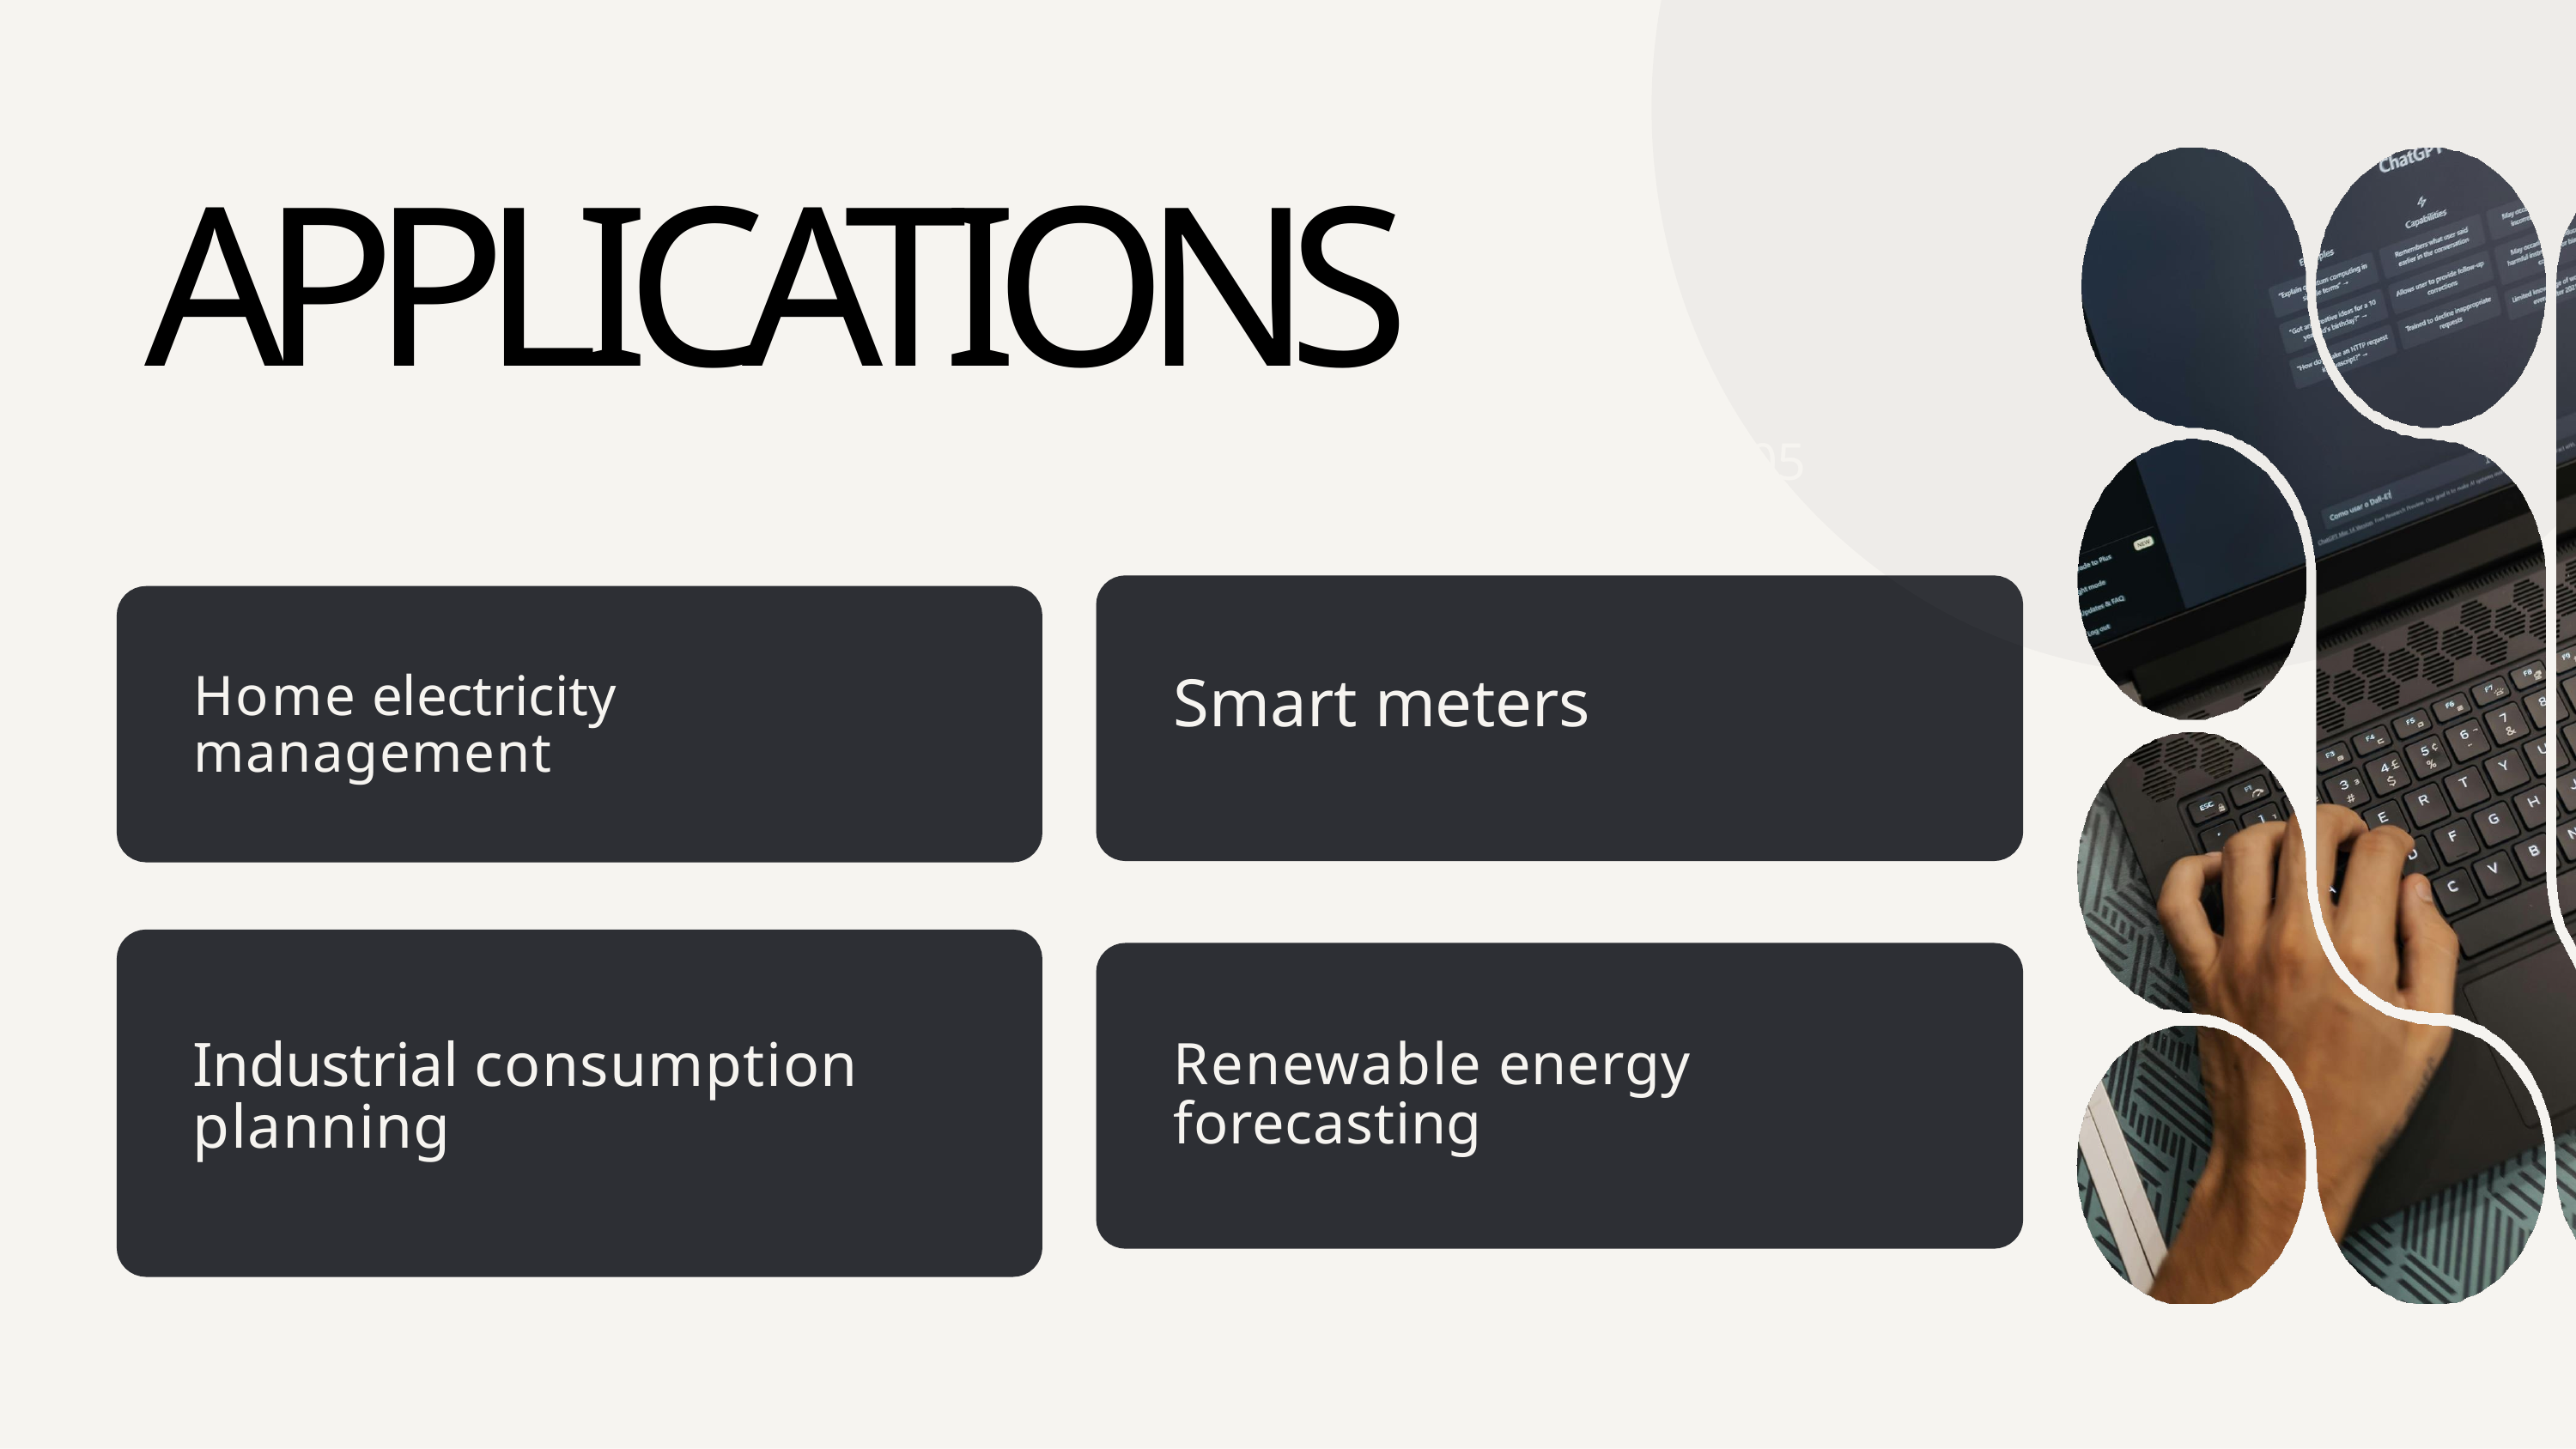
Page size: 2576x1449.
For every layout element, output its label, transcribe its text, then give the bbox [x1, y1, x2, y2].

text_box Industrial consumption planning [191, 1022, 902, 1160]
text_box [1096, 575, 1647, 862]
text_box [1096, 943, 1647, 1249]
title APPLICATIONS [72, 1, 1649, 410]
text_box [116, 585, 1042, 863]
text_box [116, 929, 1042, 1277]
text_box management [191, 714, 576, 783]
text_box Home electricity [191, 658, 648, 727]
text_box Smart meters [1171, 658, 1628, 740]
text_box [1651, 0, 2576, 1304]
text_box Renewable energy forecasting [1171, 1024, 1647, 1155]
